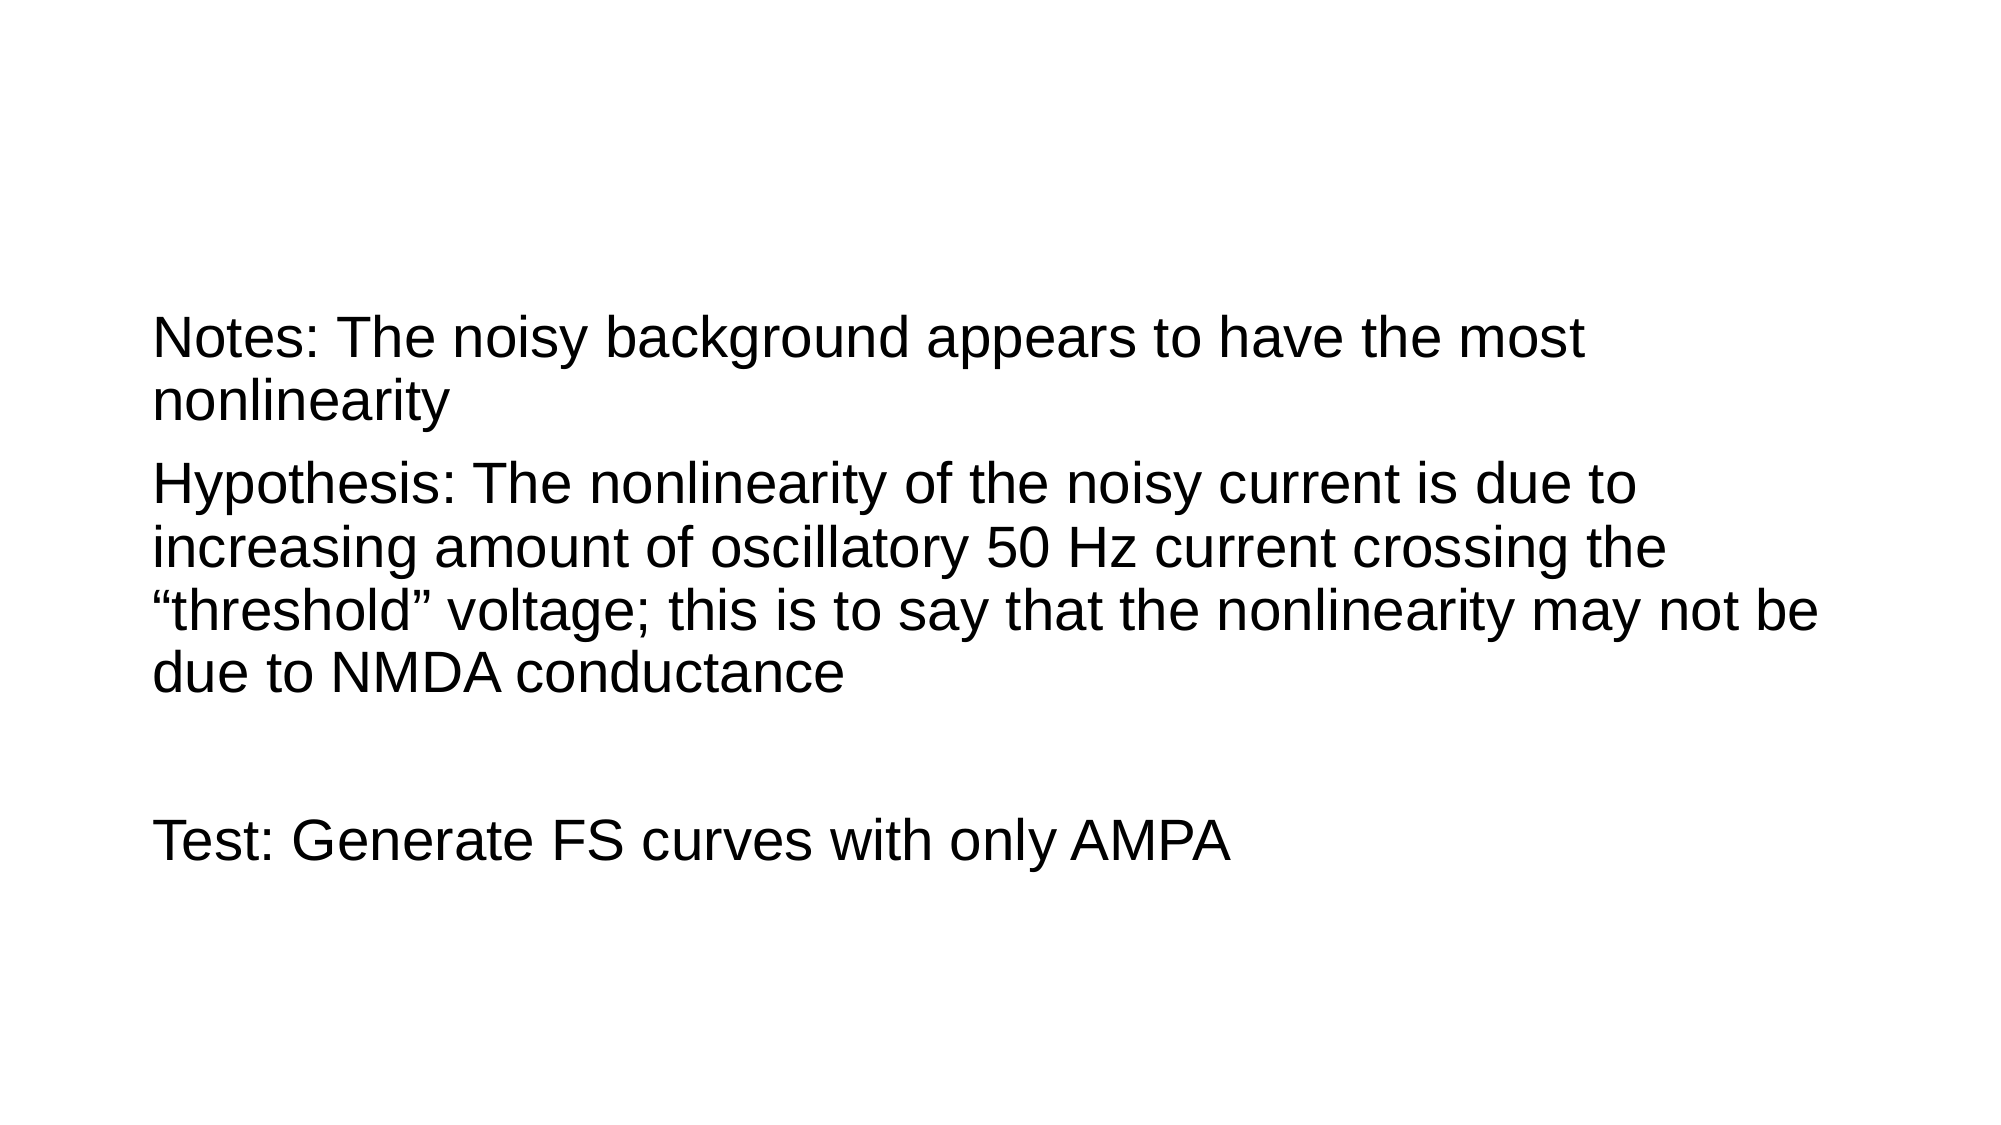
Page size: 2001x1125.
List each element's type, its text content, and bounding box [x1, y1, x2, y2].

list Notes: The noisy background appears to have the most nonlinearity Hypothesis: The nonlinearity of the noisy current is due to increasing amount of oscillatory 50 Hz current crossing the “threshold” voltage; this is to say that the nonlinearity may not be due to NMDA conductance Test: Generate FS curves with only AMPA [137, 299, 1863, 1014]
